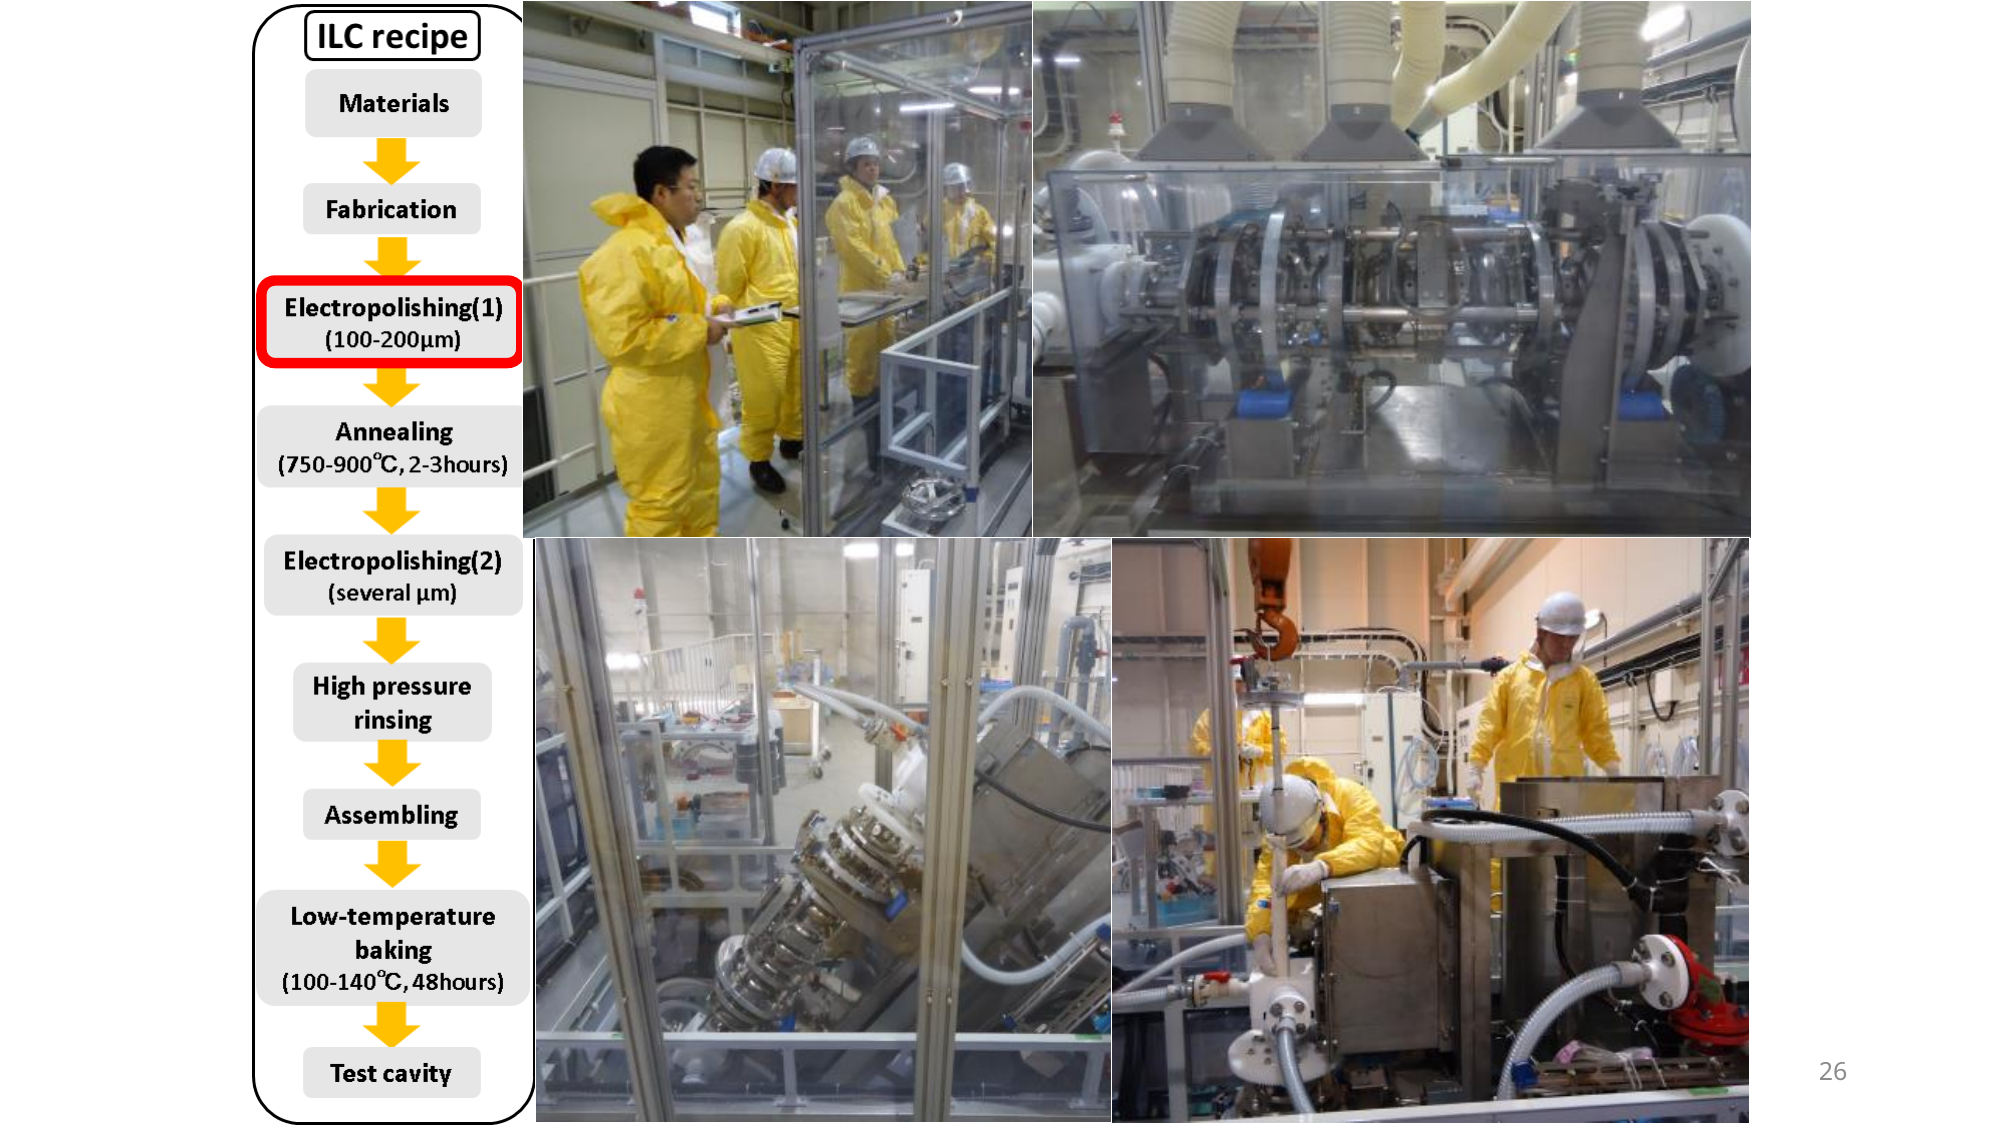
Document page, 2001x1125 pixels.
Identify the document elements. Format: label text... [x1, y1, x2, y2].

slide_number 26 [1750, 1042, 1863, 1103]
picture [252, 0, 1752, 1125]
